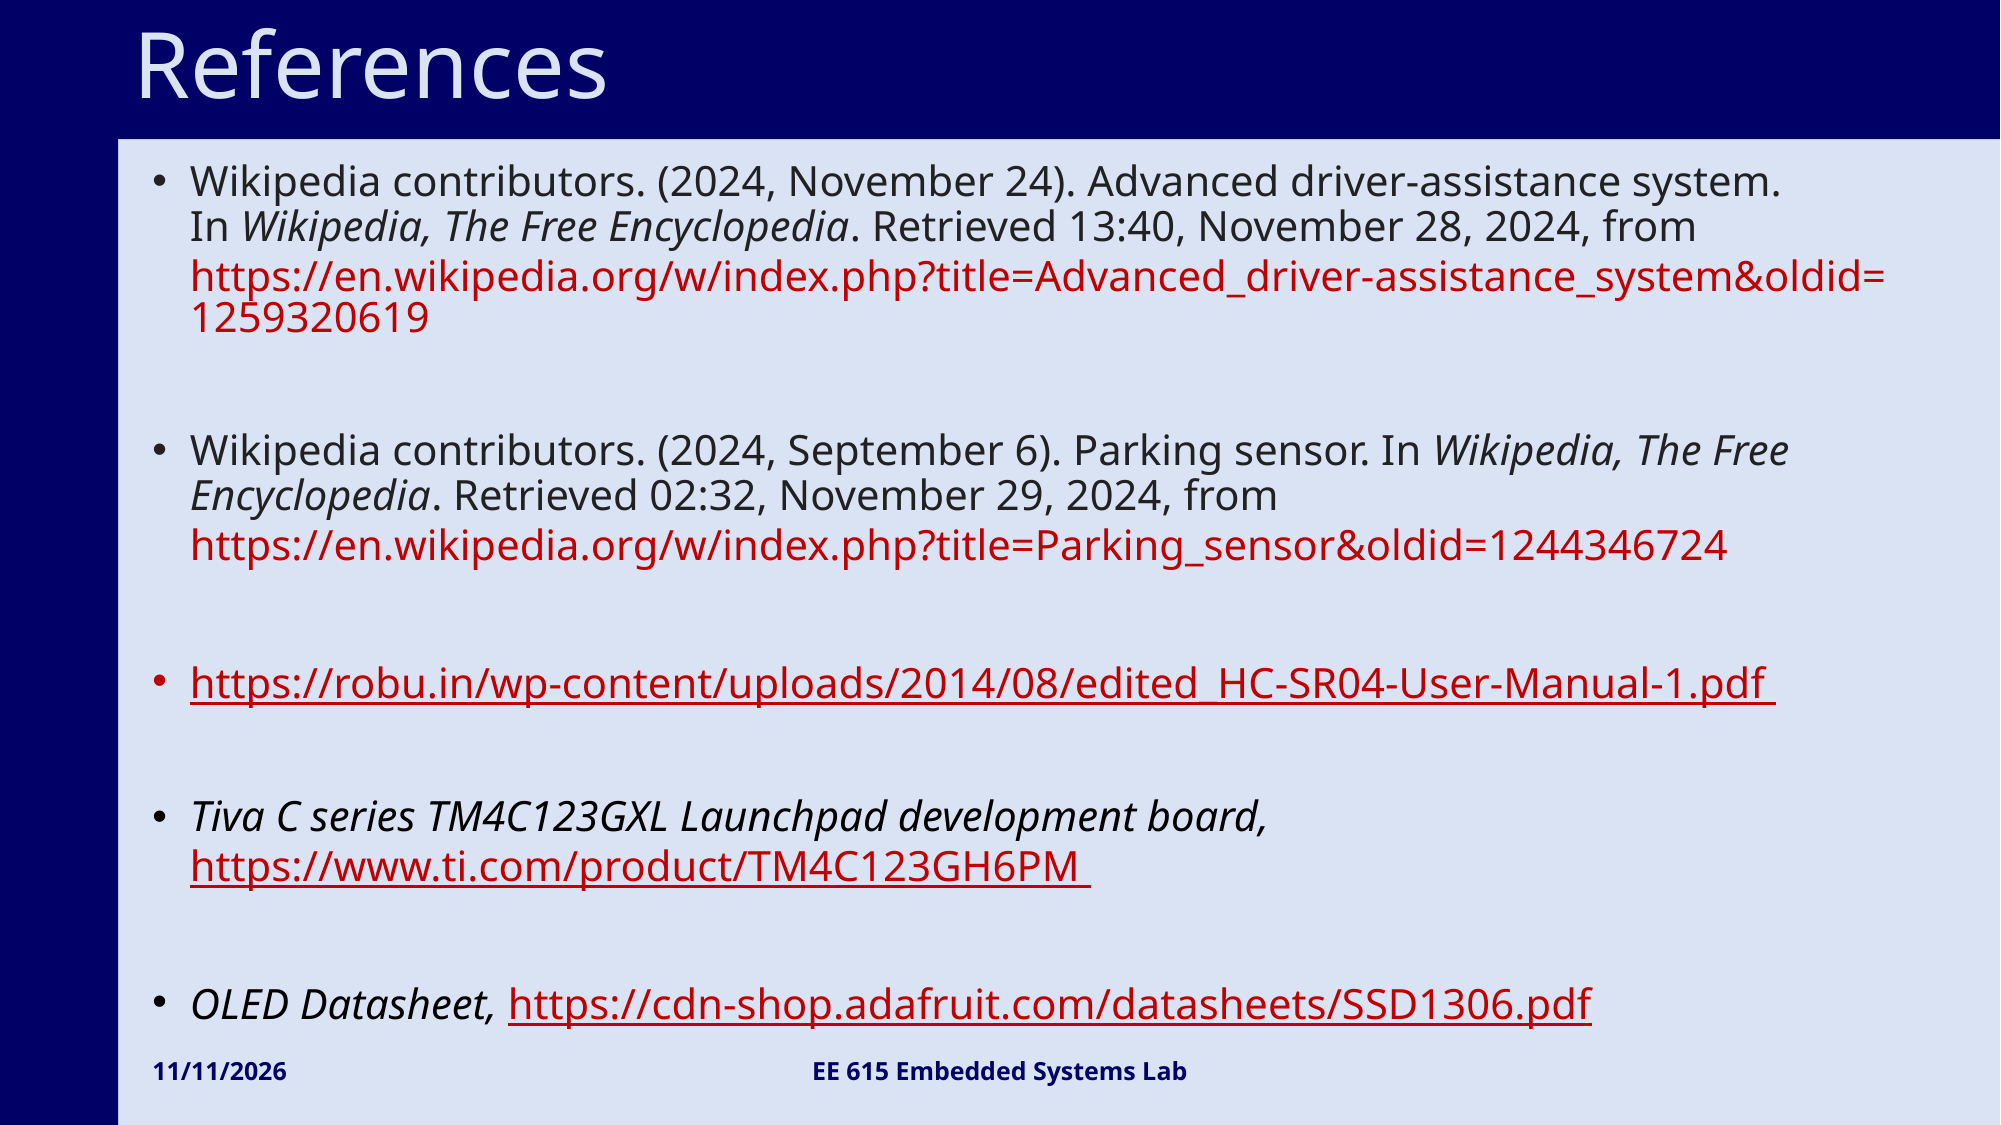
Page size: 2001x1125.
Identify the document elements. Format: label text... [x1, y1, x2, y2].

list Wikipedia contributors. (2024, November 24). Advanced driver-assistance system. In Wikipedia, The Free Encyclopedia. Retrieved 13:40, November 28, 2024, from https://en.wikipedia.org/w/index.php?title=Advanced_driver-assistance_system&oldid=1259320619 Wikipedia contributors. (2024, September 6). Parking sensor. In Wikipedia, The Free Encyclopedia. Retrieved 02:32, November 29, 2024, from https://en.wikipedia.org/w/index.php?title=Parking_sensor&oldid=1244346724 https://robu.in/wp-content/uploads/2014/08/edited_HC-SR04-User-Manual-1.pdf Tiva C series TM4C123GXL Launchpad development board, https://www.ti.com/product/TM4C123GH6PM OLED Datasheet, https://cdn-shop.adafruit.com/datasheets/SSD1306.pdf [137, 153, 1908, 1014]
footer EE 615 Embedded Systems Lab [662, 1042, 1338, 1103]
title References [118, 0, 2000, 140]
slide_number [137, 1042, 588, 1103]
